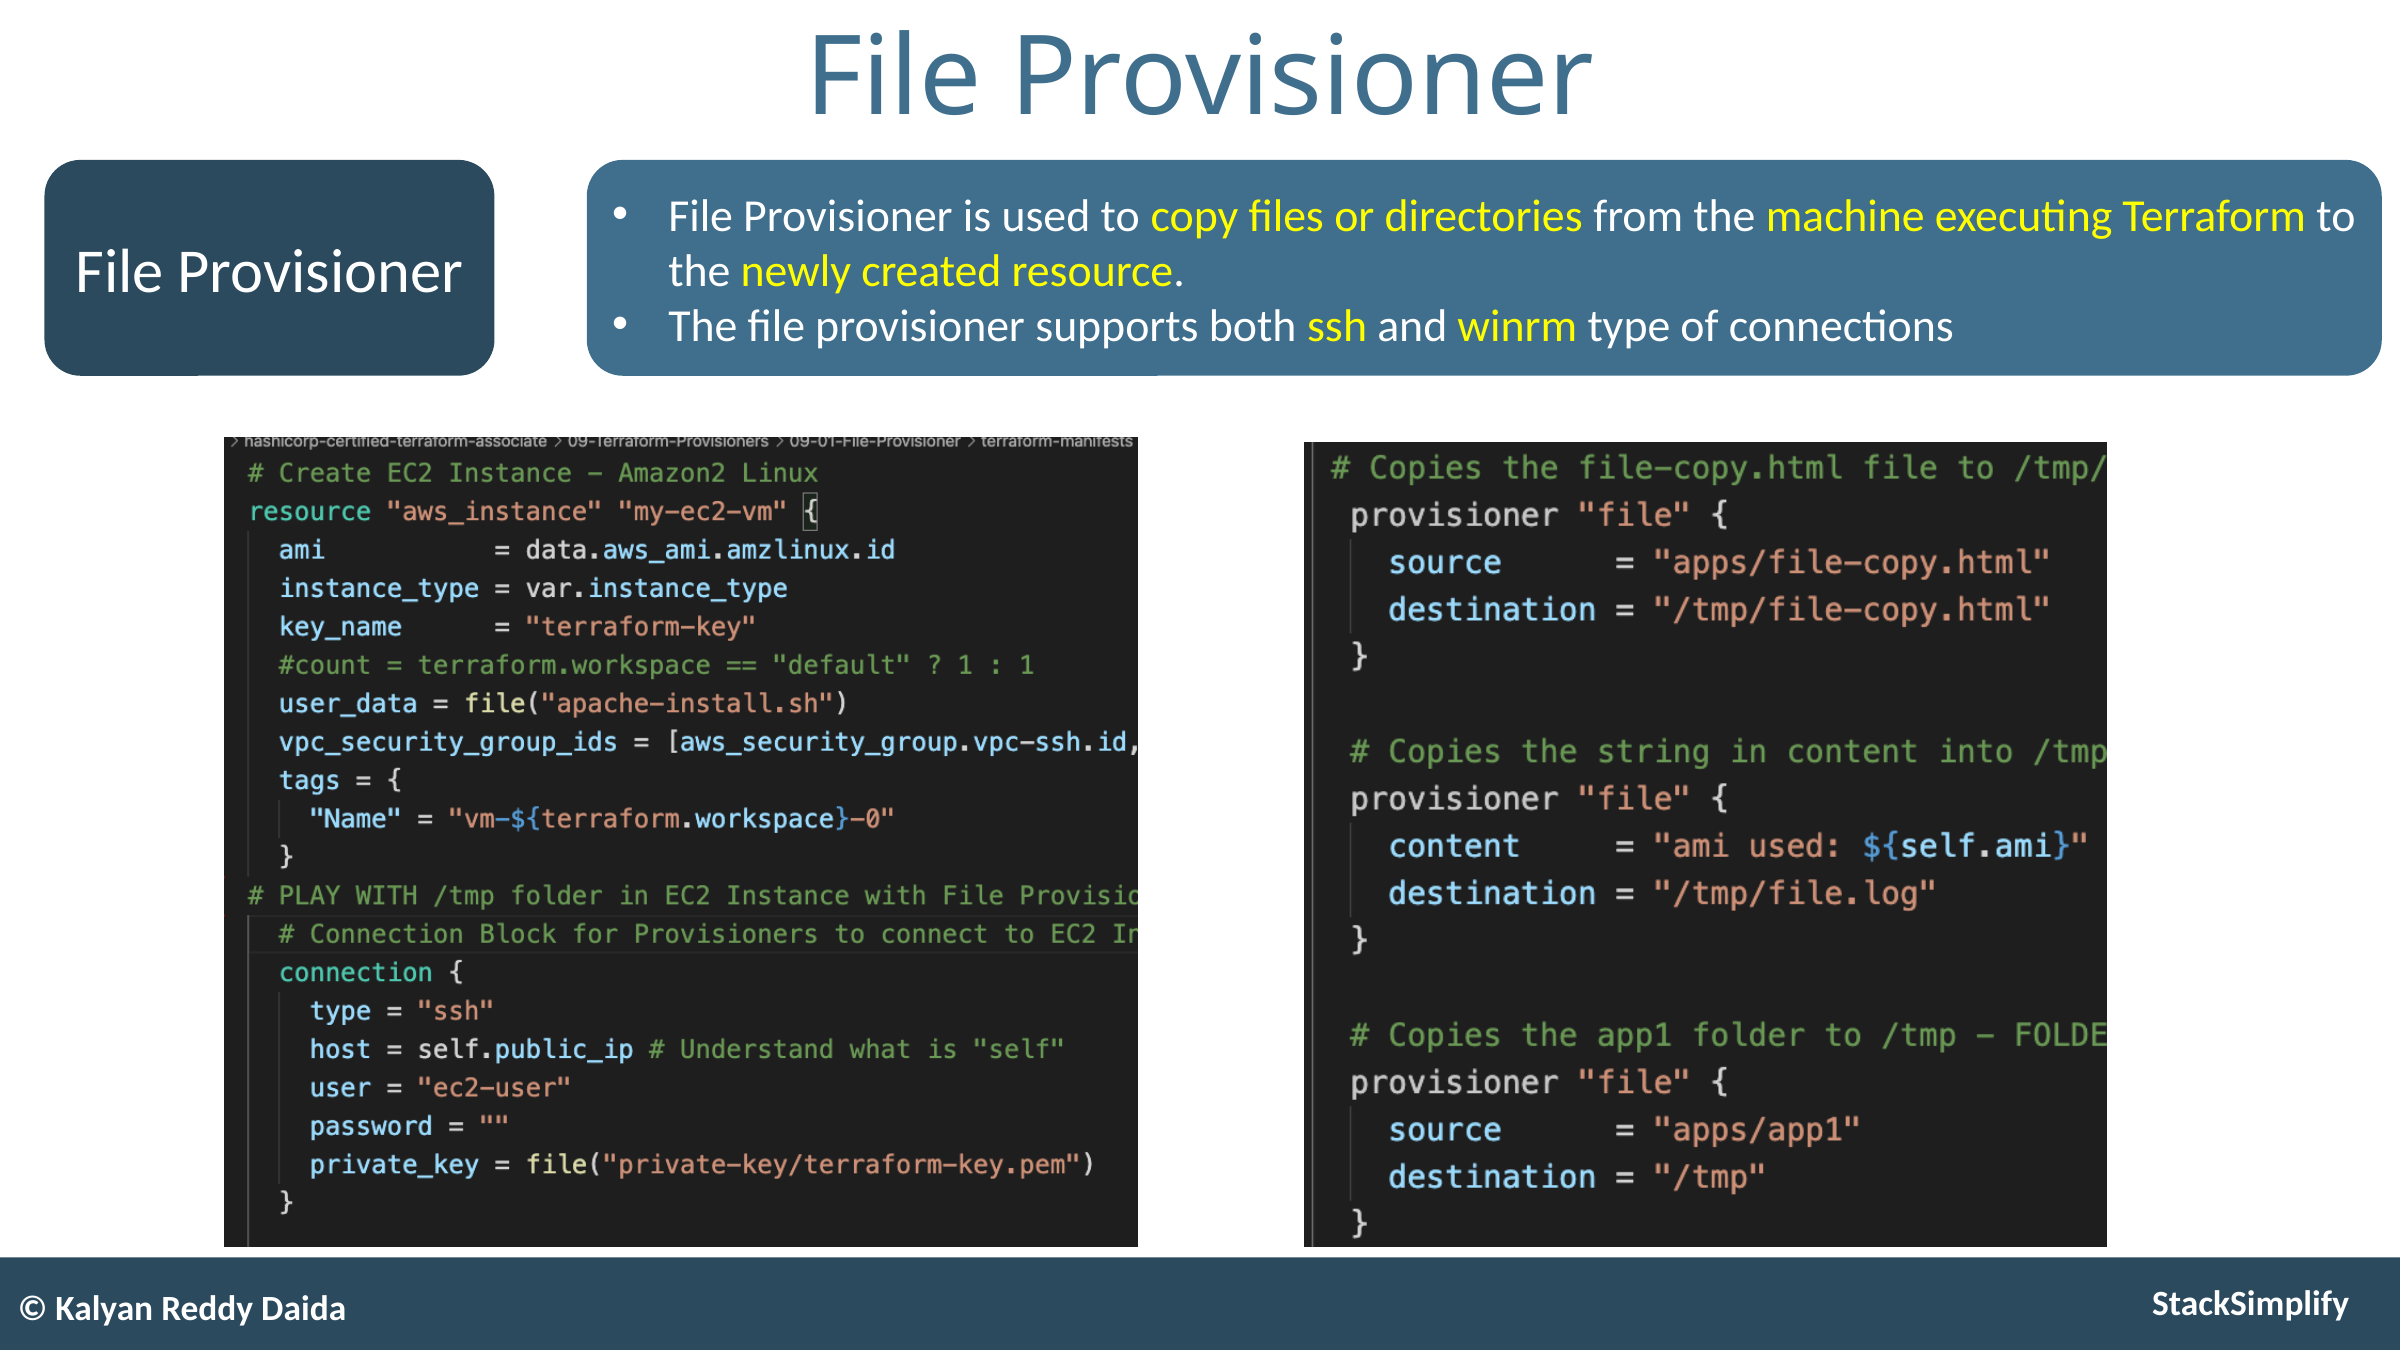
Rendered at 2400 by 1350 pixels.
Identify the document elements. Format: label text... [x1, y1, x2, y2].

picture [1303, 442, 2107, 1247]
title File Provisioner [165, 0, 2235, 177]
picture [224, 436, 1138, 1247]
text_box File Provisioner is used to copy files or directories from the machine executing Terraform to the newly created resource. The file provisioner supports both ssh and winrm type of connections [584, 157, 2384, 378]
footer © Kalyan Reddy Daida [0, 1269, 810, 1342]
text_box File Provisioner [42, 157, 497, 378]
